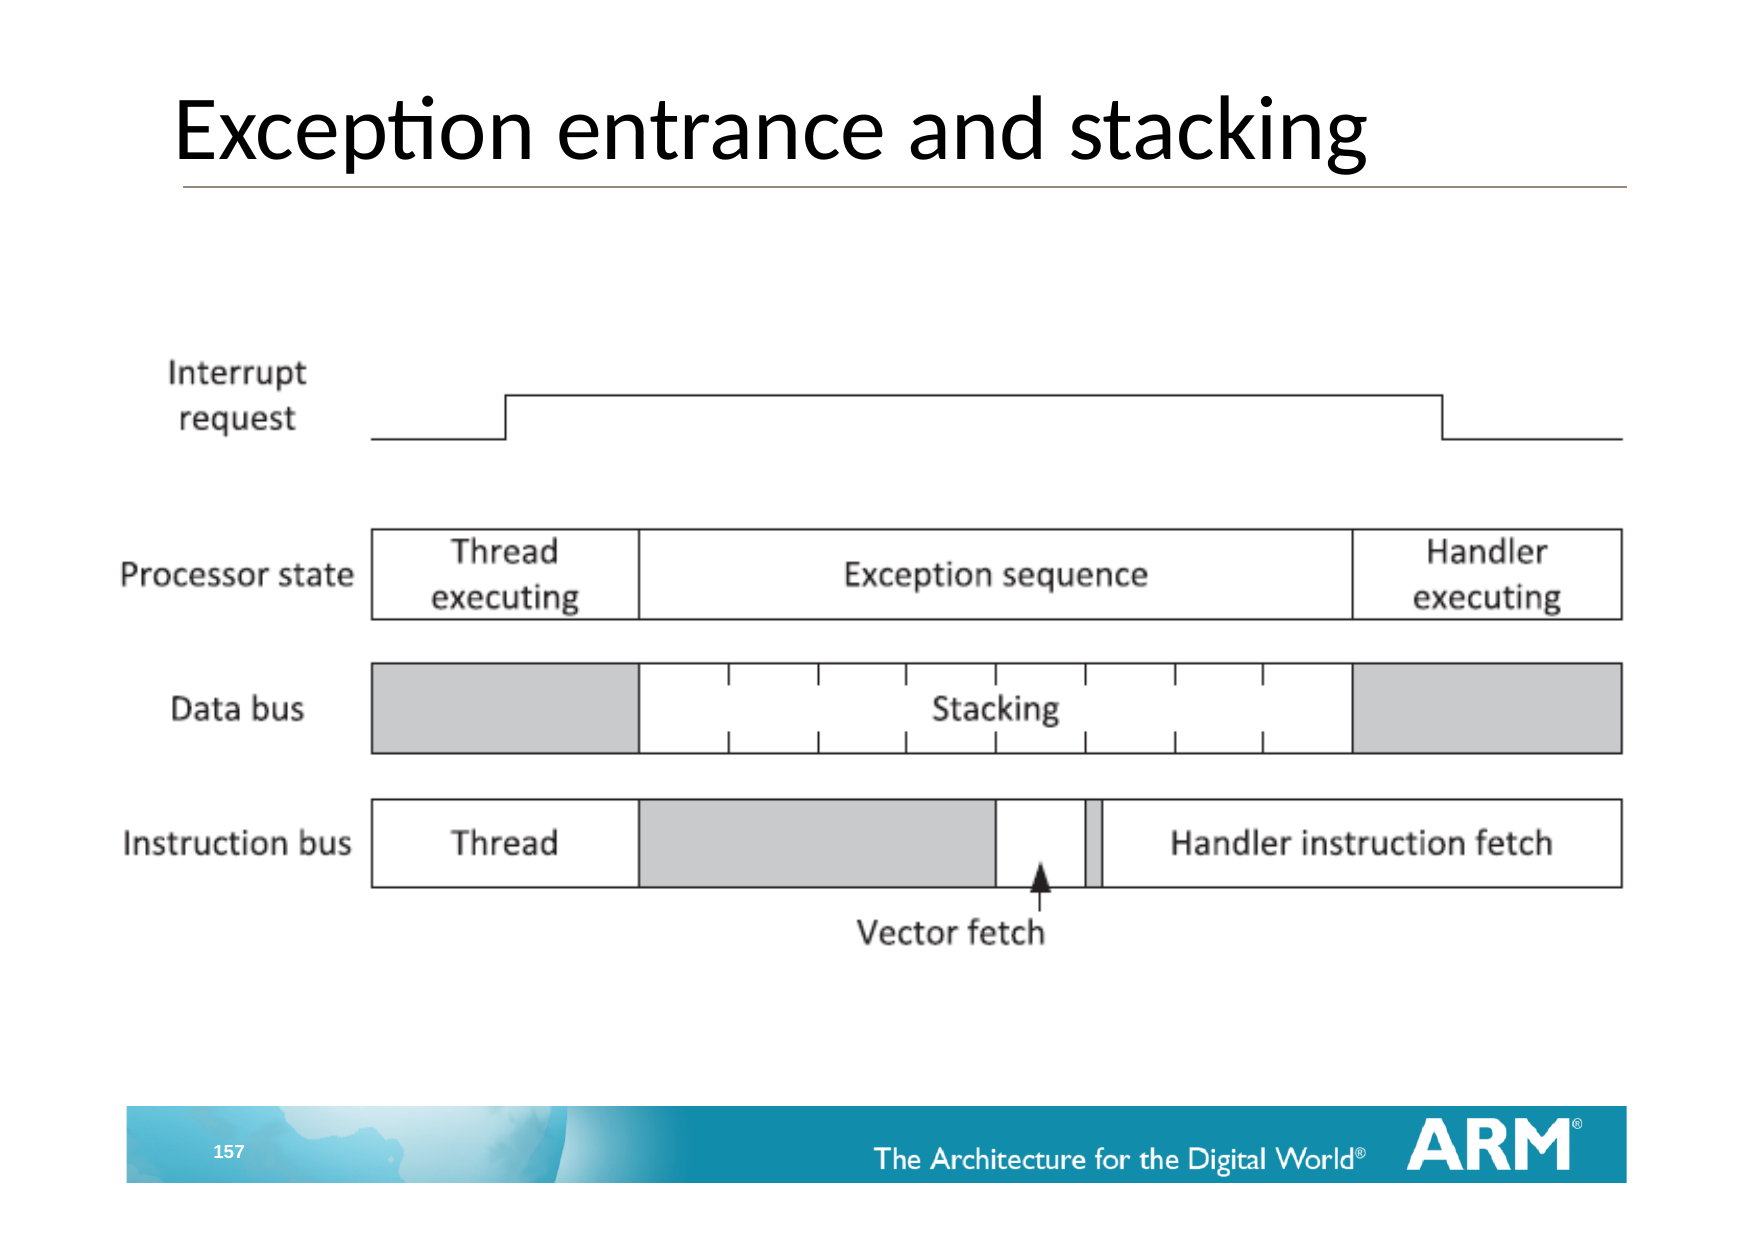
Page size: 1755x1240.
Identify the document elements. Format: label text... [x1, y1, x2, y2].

picture [93, 286, 1661, 954]
picture [126, 1106, 1627, 1183]
title Exception entrance and stacking [173, 80, 1581, 172]
slide_number 157 [198, 1139, 287, 1187]
